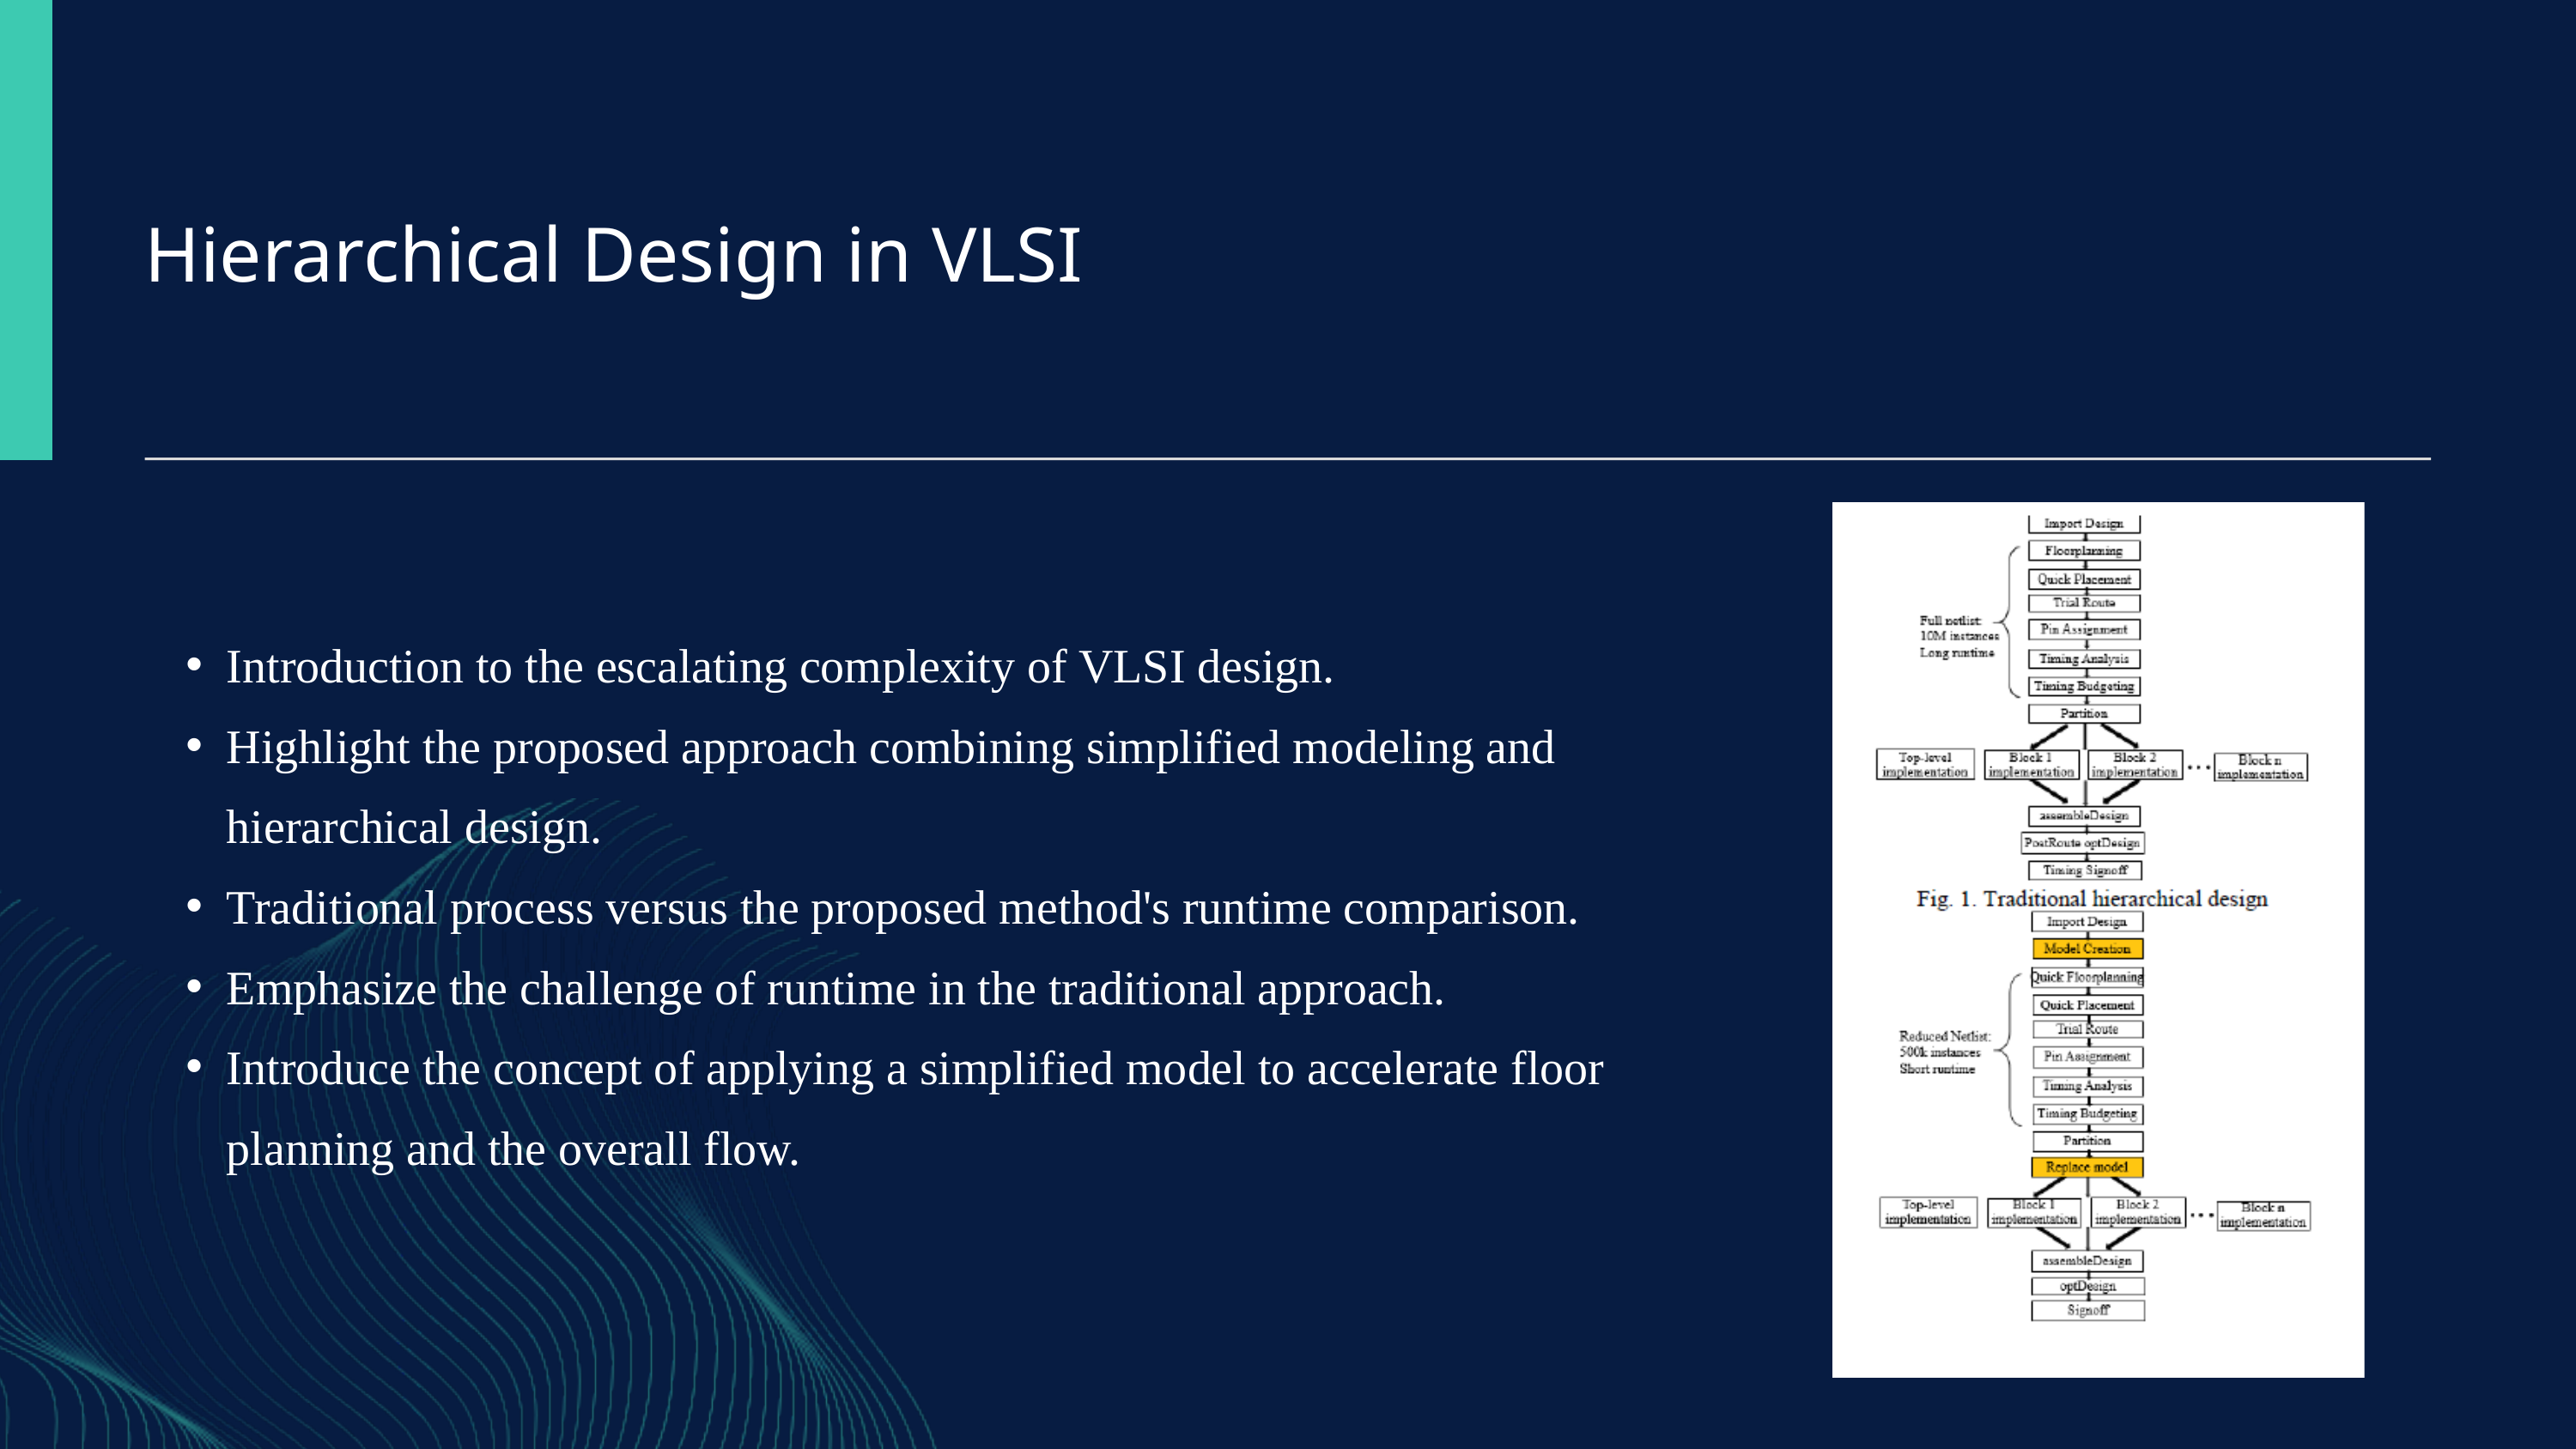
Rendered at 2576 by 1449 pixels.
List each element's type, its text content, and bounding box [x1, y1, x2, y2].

text_box Introduction to the escalating complexity of VLSI design. Highlight the proposed approach combining simplified modeling and hierarchical design. Traditional process versus the proposed method's runtime comparison. Emphasize the challenge of runtime in the traditional approach. Introduce the concept of applying a simplified model to accelerate floor planning and the overall flow. [144, 612, 1755, 1256]
text_box Hierarchical Design in VLSI [144, 206, 1833, 297]
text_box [0, 203, 257, 257]
text_box [1832, 502, 2365, 1378]
text_box [0, 798, 943, 1449]
